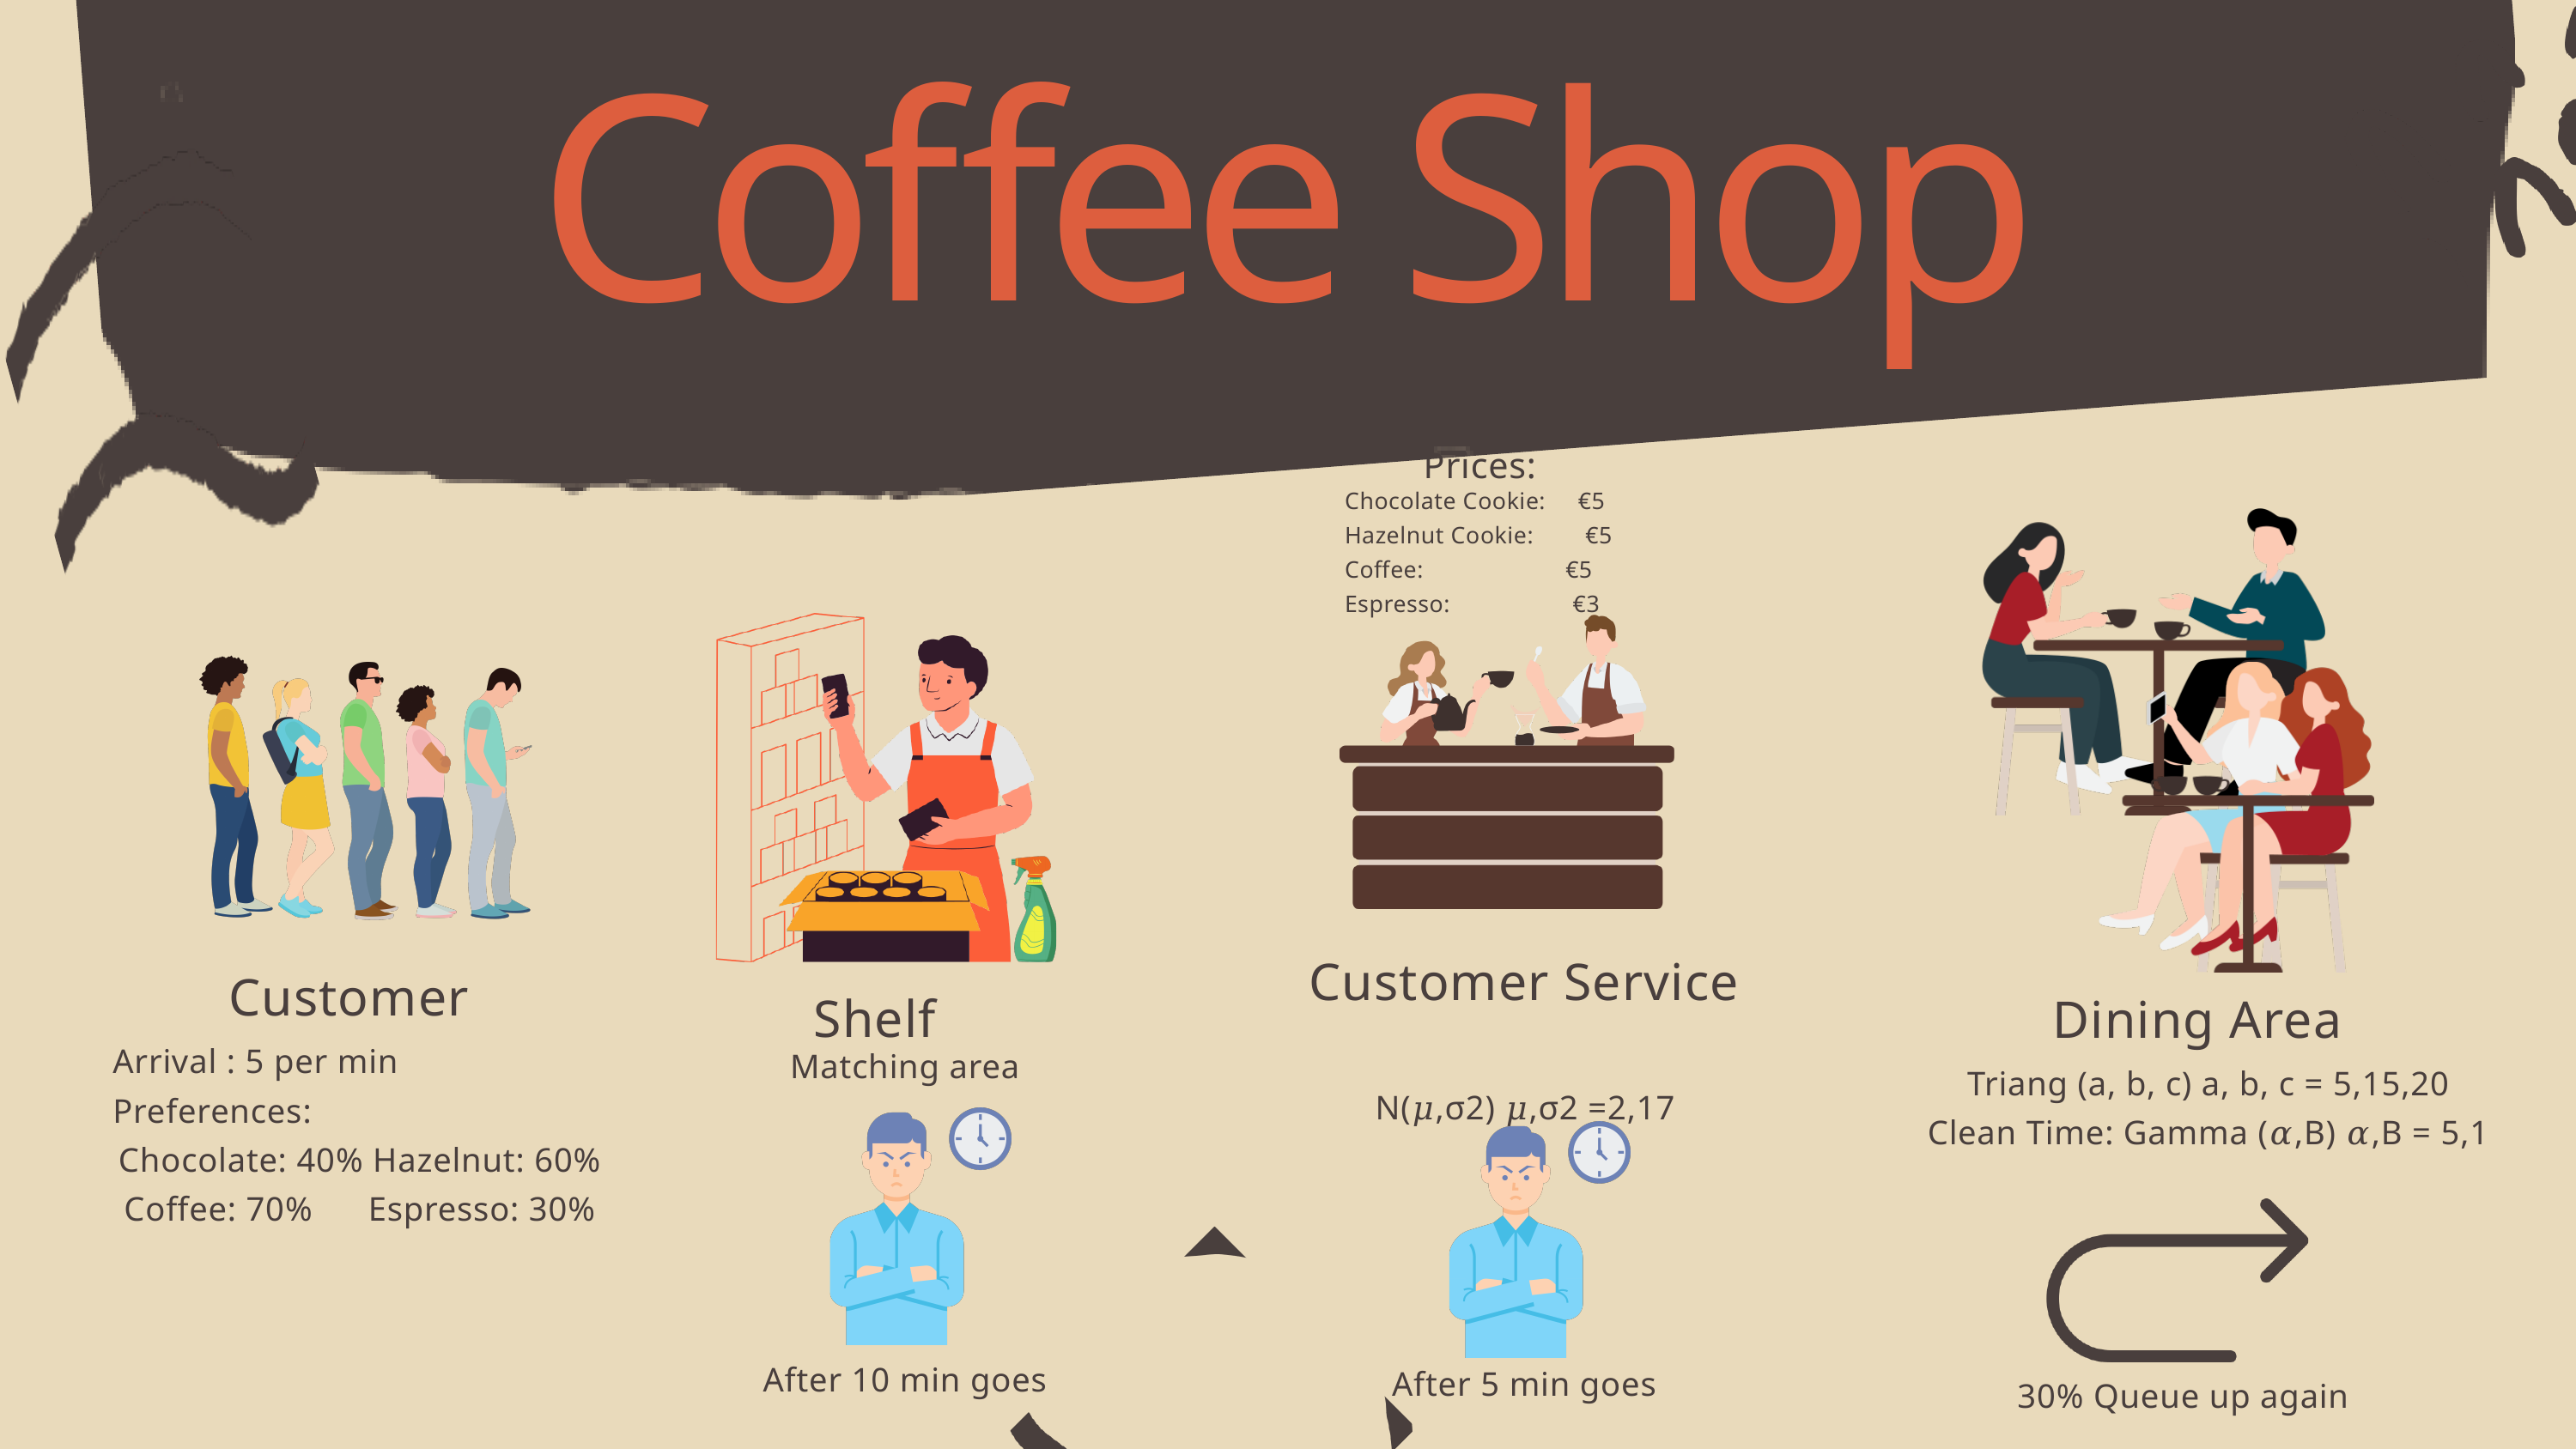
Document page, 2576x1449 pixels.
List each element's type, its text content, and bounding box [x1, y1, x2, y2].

text_box [1449, 1127, 1631, 1354]
text_box Coffee Shop [398, 71, 2178, 359]
text_box Matching area [784, 1035, 1026, 1086]
text_box Arrival : 5 per min Preferences: Chocolate: 40% Hazelnut: 60% Coffee: 70% Espresso: 30% [112, 1031, 607, 1228]
text_box [715, 613, 1035, 962]
text_box Prices: [1423, 432, 1552, 479]
text_box [1977, 508, 2327, 815]
text_box Customer [212, 949, 485, 1027]
text_box [992, 1226, 1417, 1449]
text_box [198, 655, 532, 921]
text_box N(𝜇,σ2) 𝜇,σ2 =2,17 [1340, 1077, 1711, 1127]
text_box [76, 0, 2541, 544]
text_box After 5 min goes [1386, 1354, 1662, 1404]
text_box [2330, 0, 2576, 312]
text_box 30% Queue up again [2012, 1366, 2364, 1416]
text_box [2046, 1197, 2309, 1362]
text_box [2097, 662, 2374, 973]
text_box [1011, 856, 1057, 962]
text_box Shelf [805, 972, 945, 1035]
text_box Dining Area [2033, 972, 2361, 1048]
text_box Chocolate Cookie: €5 Hazelnut Cookie: €5 Coffee: €5 Espresso: €3 [1345, 479, 1631, 617]
text_box [0, 118, 349, 663]
text_box Customer Service [1278, 934, 1771, 1010]
text_box [829, 1107, 1012, 1345]
text_box [1340, 613, 1675, 910]
text_box After 10 min goes [762, 1349, 1048, 1399]
text_box Triang (a, b, c) a, b, c = 5,15,20 Clean Time: Gamma (𝛼,B) 𝛼,B = 5,1 [1916, 1053, 2501, 1152]
